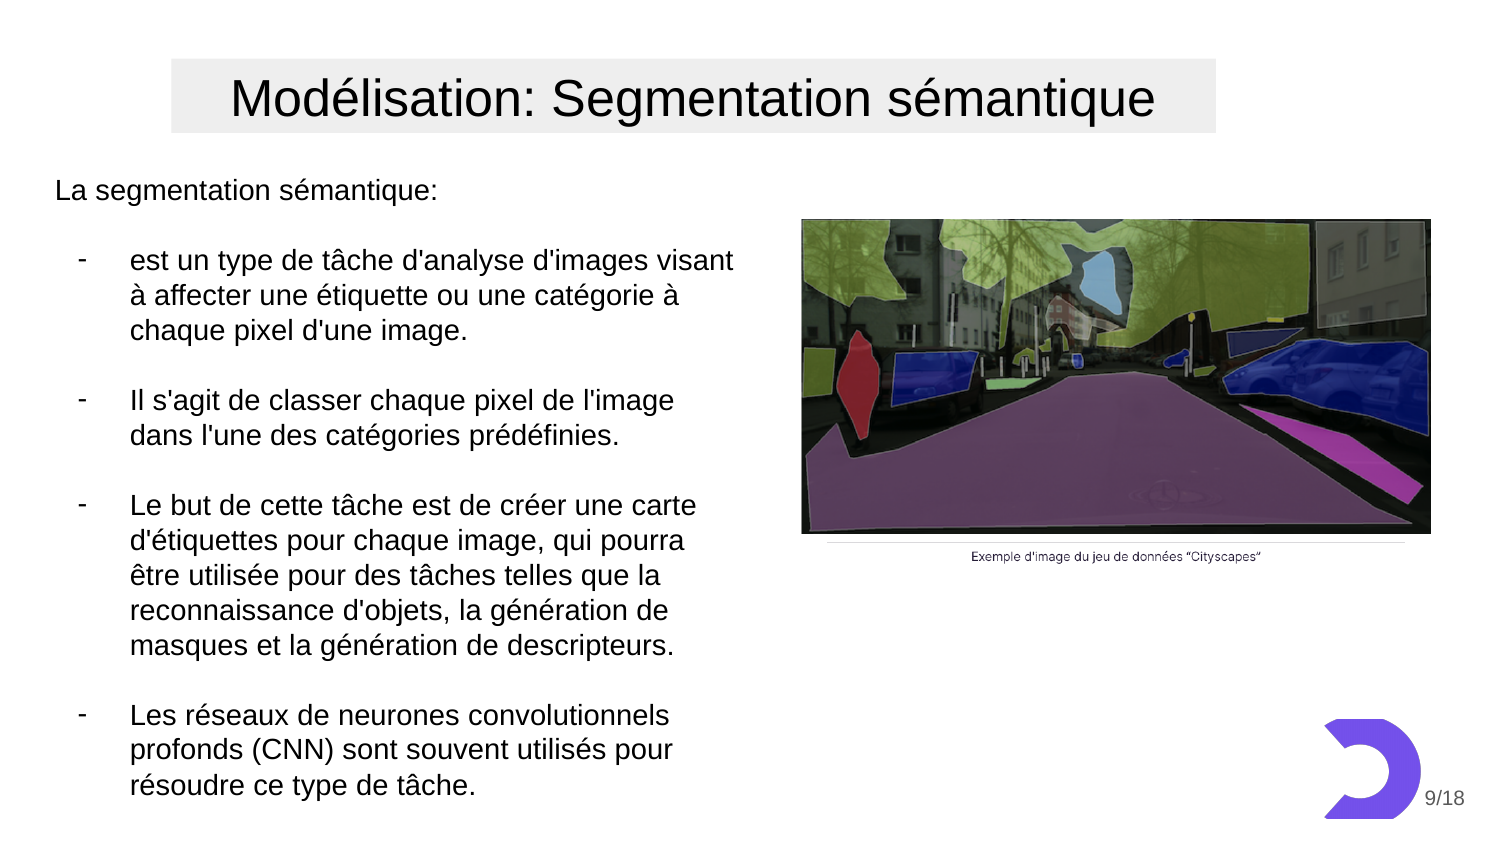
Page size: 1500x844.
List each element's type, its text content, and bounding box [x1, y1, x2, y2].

text_box Modélisation: Segmentation sémantique [171, 58, 1216, 133]
text_box 9/18 [1389, 764, 1480, 830]
picture [795, 209, 1438, 569]
picture [1288, 718, 1450, 819]
text_box La segmentation sémantique: est un type de tâche d'analyse d'images visant à affecter une étiquette ou une catégorie à chaque pixel d'une image. Il s'agit de classer chaque pixel de l'image dans l'une des catégories prédéfinies. Le but de cette tâche est de créer une carte d'étiquettes pour chaque image, qui pourra être utilisée pour des tâches telles que la reconnaissance d'objets, la génération de masques et la génération de descripteurs. Les réseaux de neurones convolutionnels profonds (CNN) sont souvent utilisés pour résoudre ce type de tâche. [39, 156, 750, 816]
